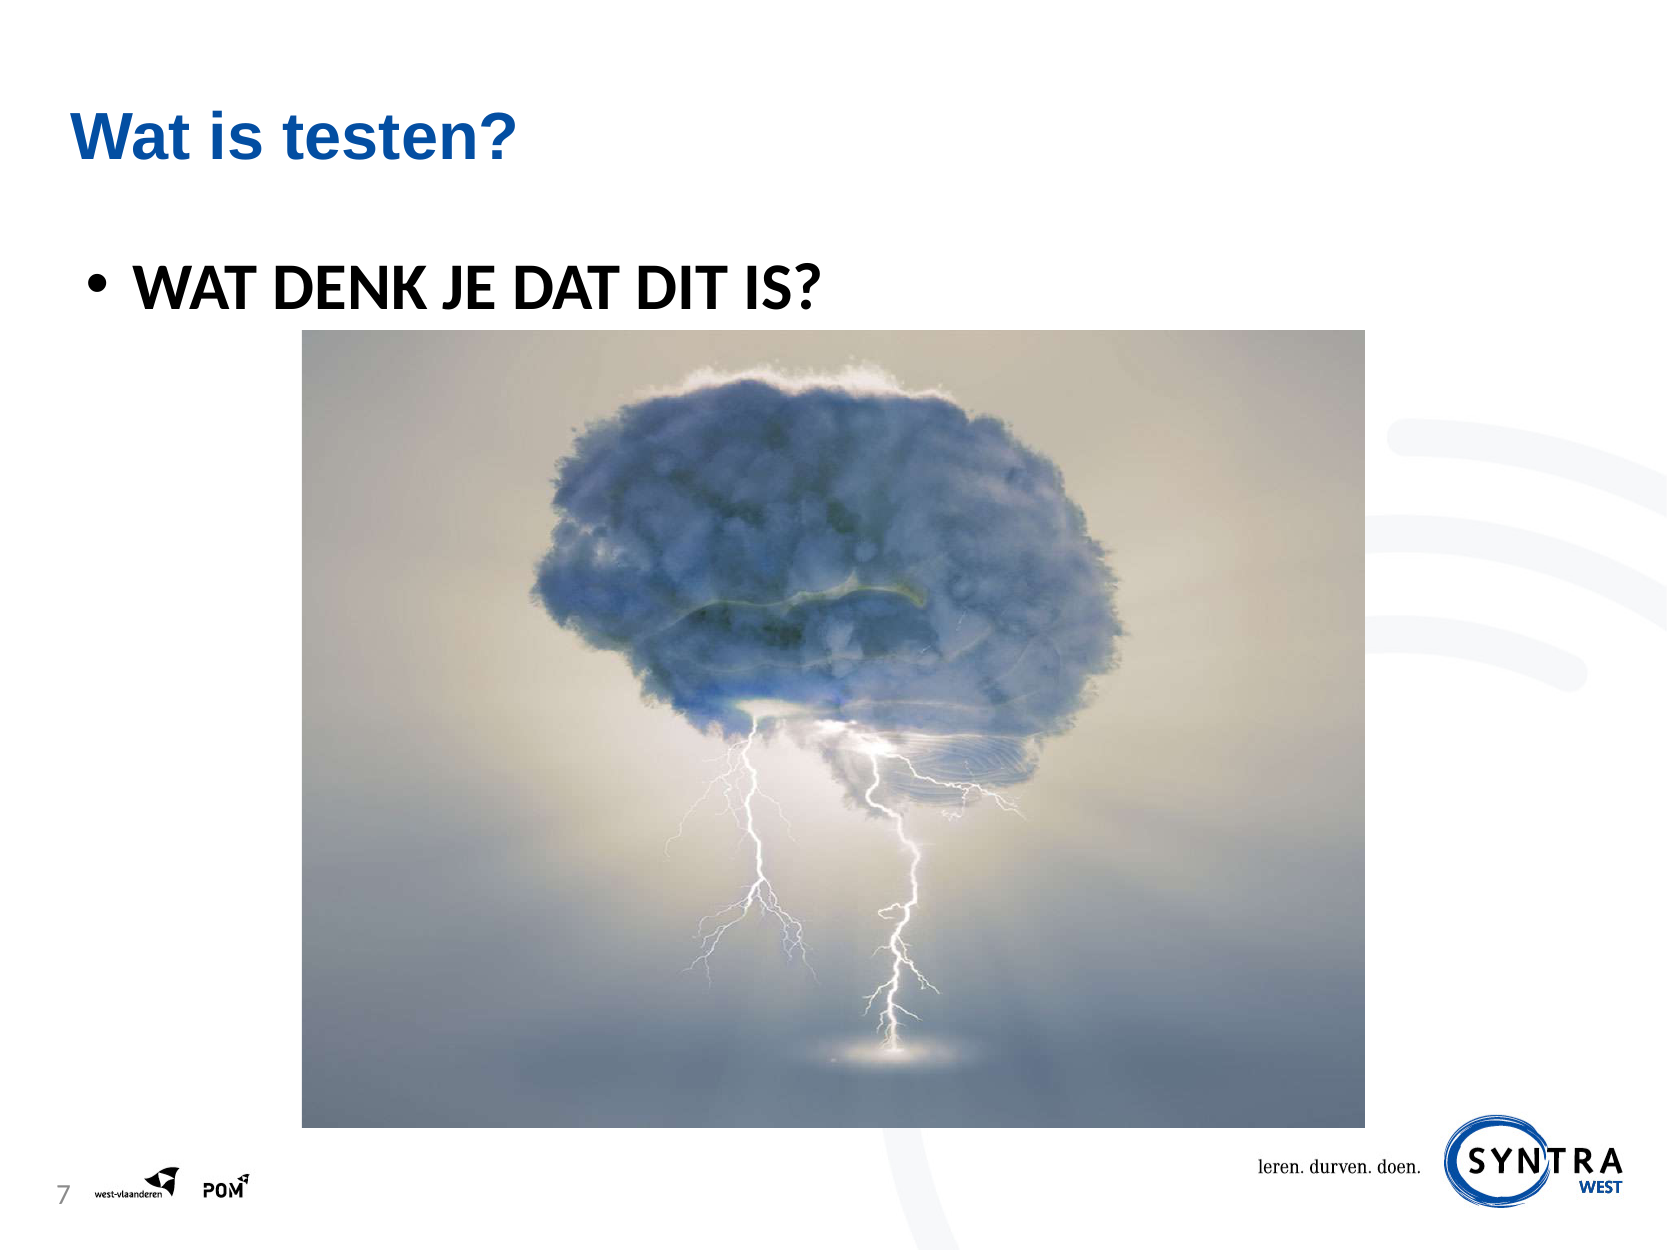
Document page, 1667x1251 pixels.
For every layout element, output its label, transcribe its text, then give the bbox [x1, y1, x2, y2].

picture [0, 0, 1667, 1250]
slide_number 7 [0, 1175, 71, 1206]
list Wat denk je dat dit is? [70, 235, 1596, 1086]
title Wat is testen? [70, 93, 1596, 212]
